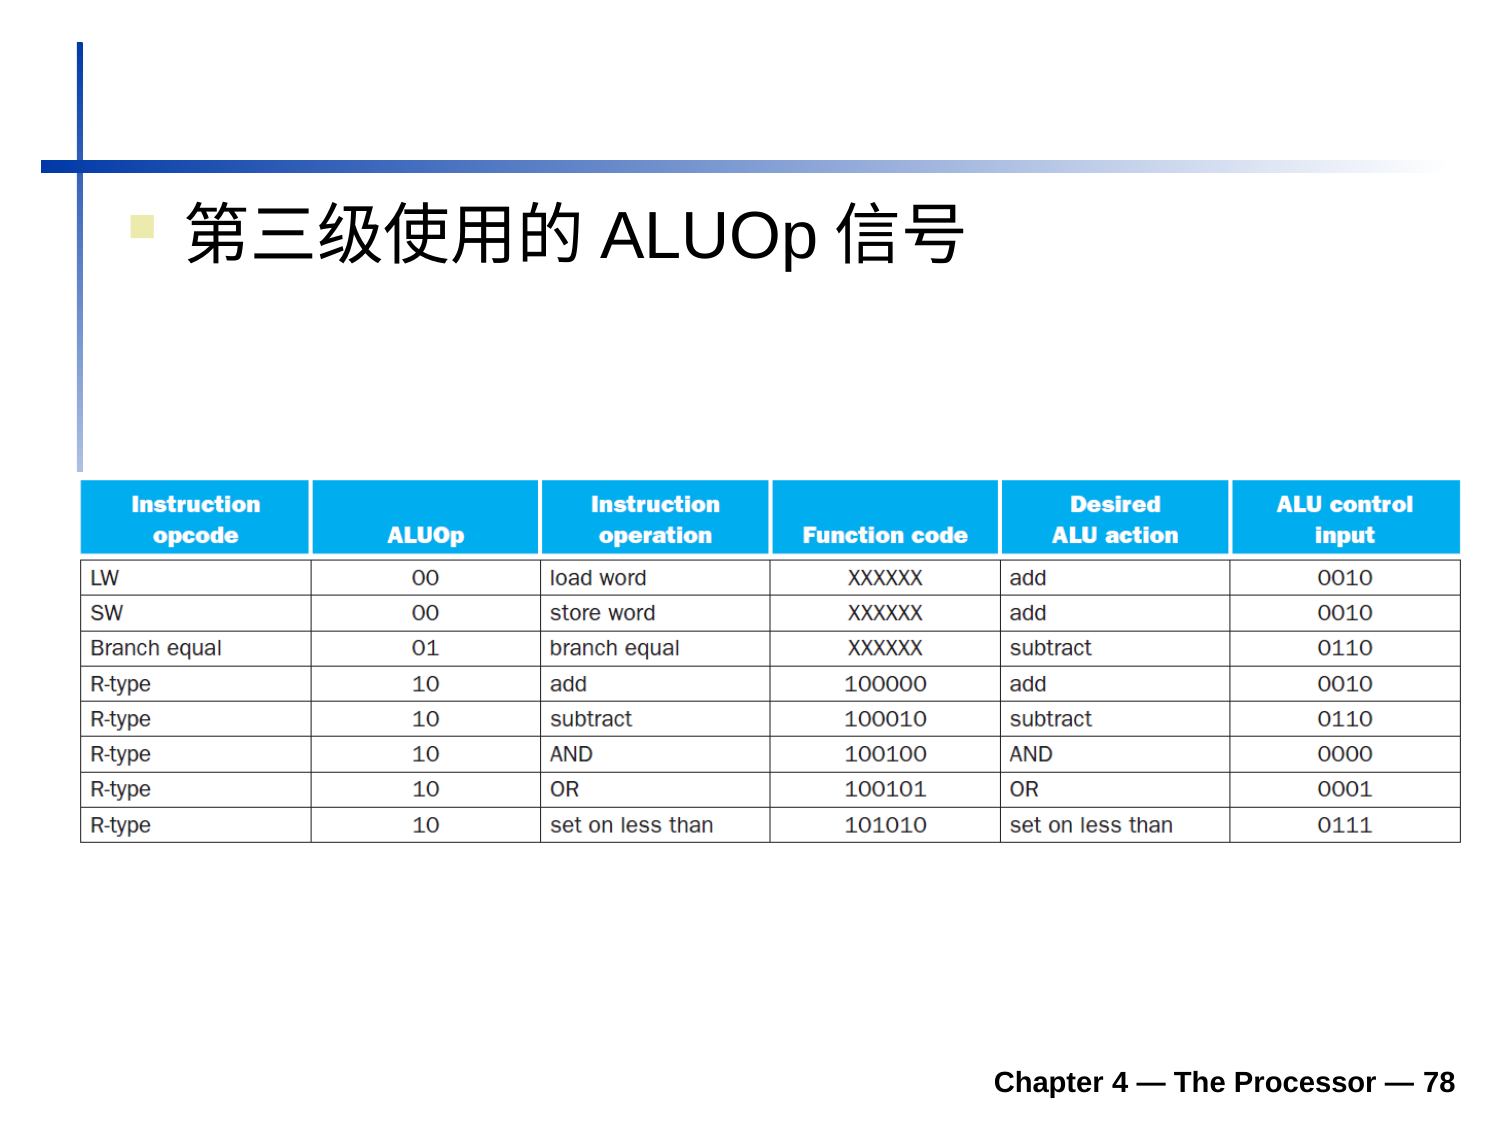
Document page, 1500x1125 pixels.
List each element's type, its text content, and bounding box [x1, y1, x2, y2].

footer Chapter 4 — The Processor — 78 [277, 1046, 1471, 1106]
list 第三级使用的ALUOp信号 [112, 184, 1469, 421]
picture [74, 472, 1465, 849]
